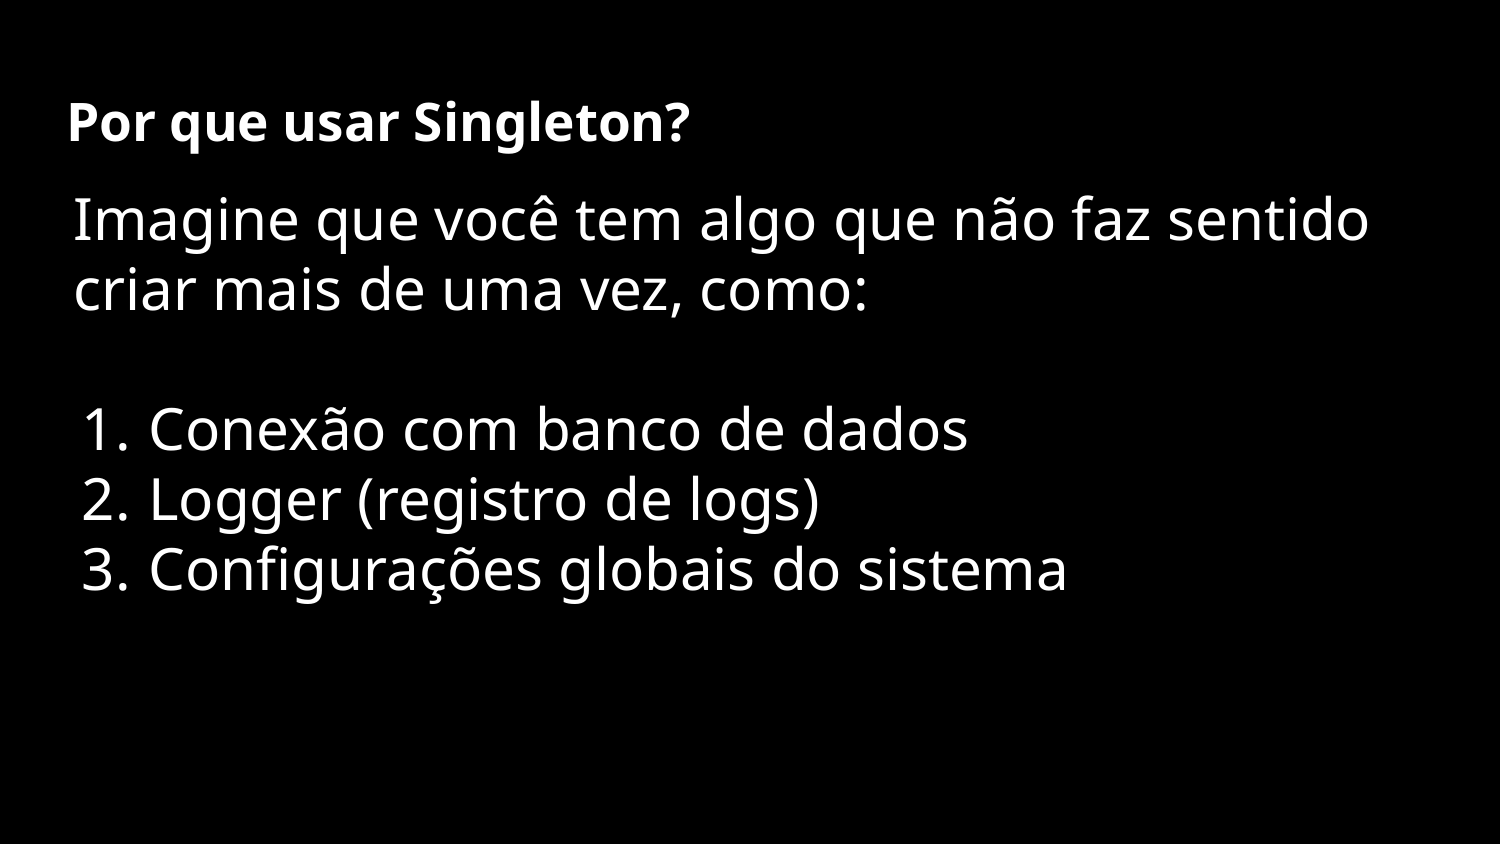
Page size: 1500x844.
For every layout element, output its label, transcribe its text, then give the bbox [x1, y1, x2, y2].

title Por que usar Singleton? [51, 72, 1449, 167]
text_box Imagine que você tem algo que não faz sentido criar mais de uma vez, como: Conexão com banco de dados Logger (registro de logs) Configurações globais do sistema [58, 166, 1398, 617]
